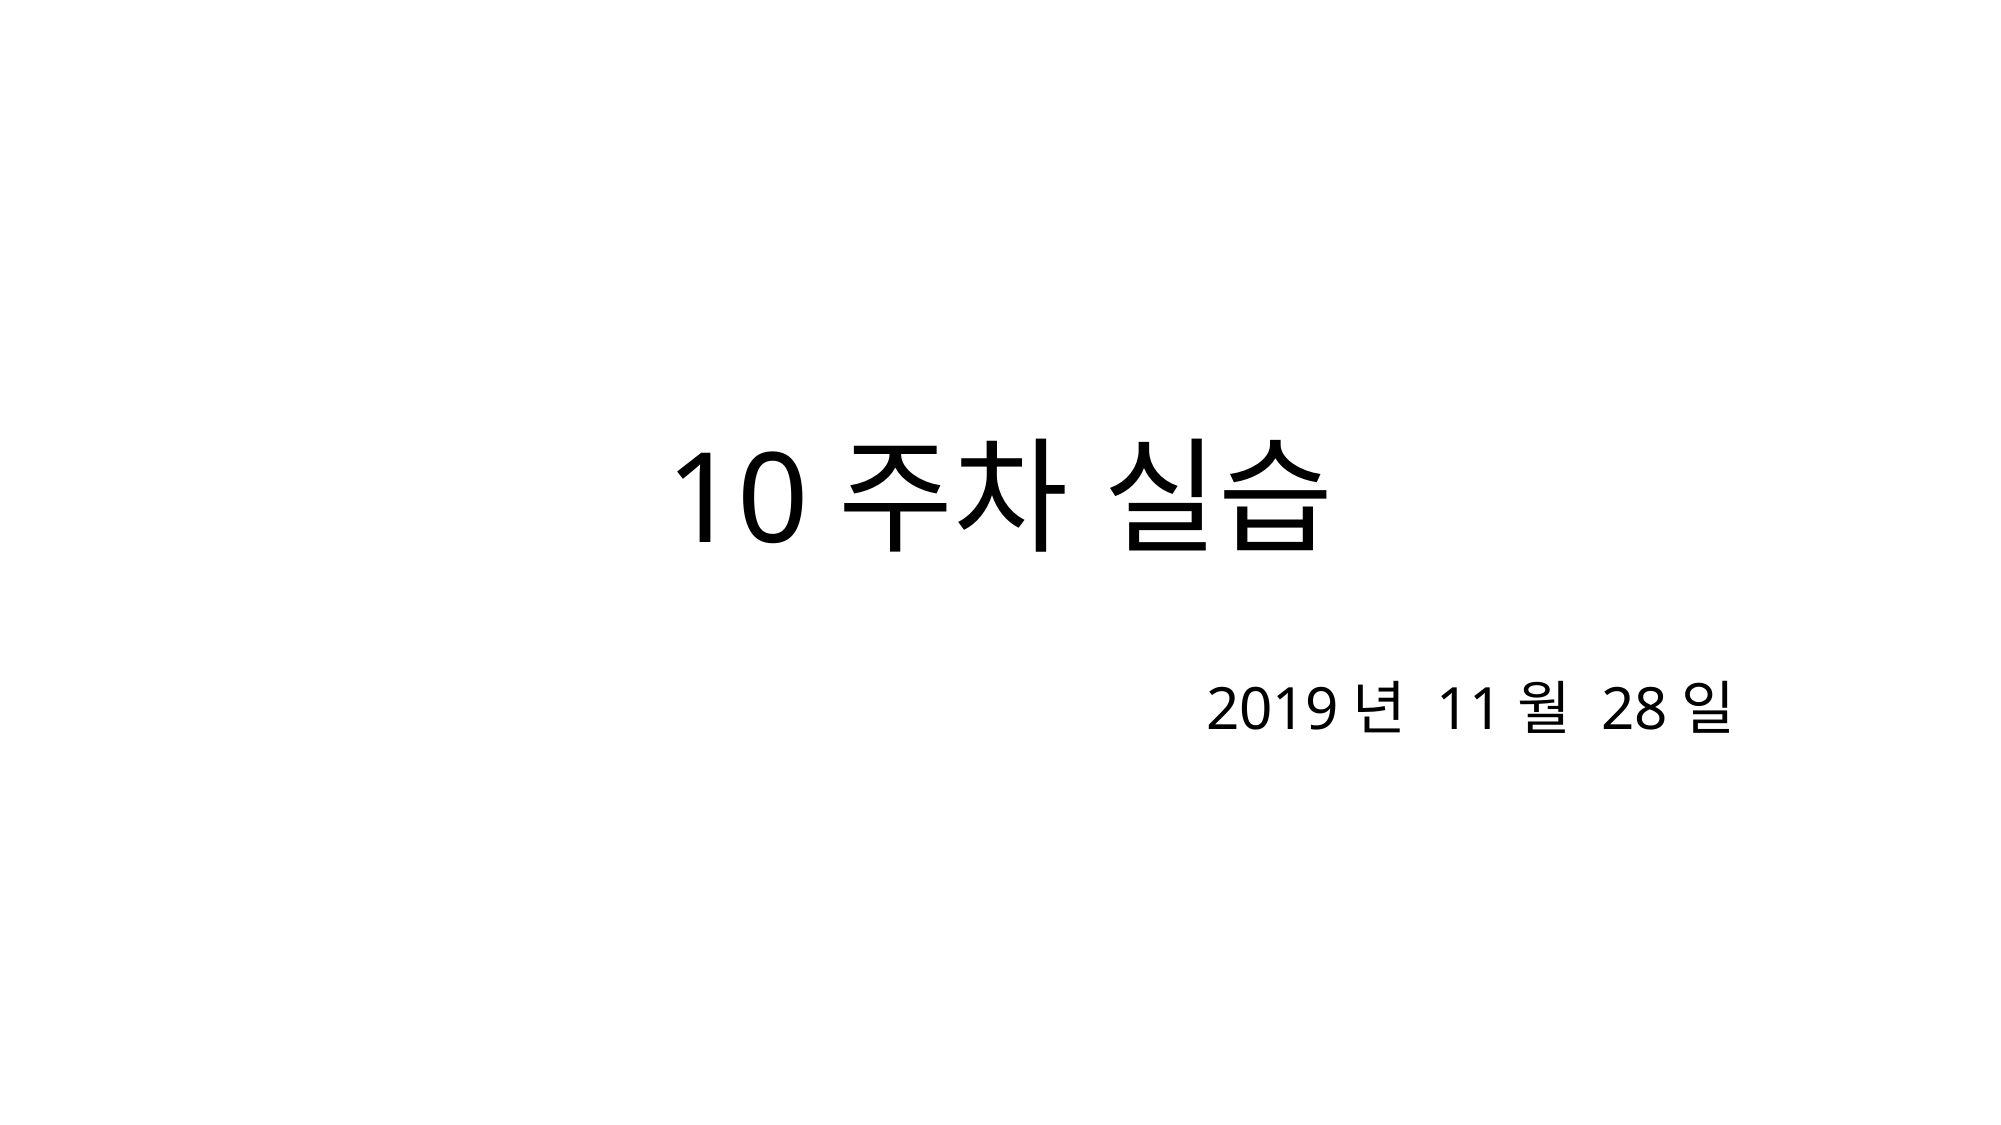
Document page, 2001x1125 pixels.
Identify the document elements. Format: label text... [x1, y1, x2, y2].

subtitle 2019년 11월 28일 [249, 590, 1750, 863]
title 10주차 실습 [249, 185, 1750, 578]
